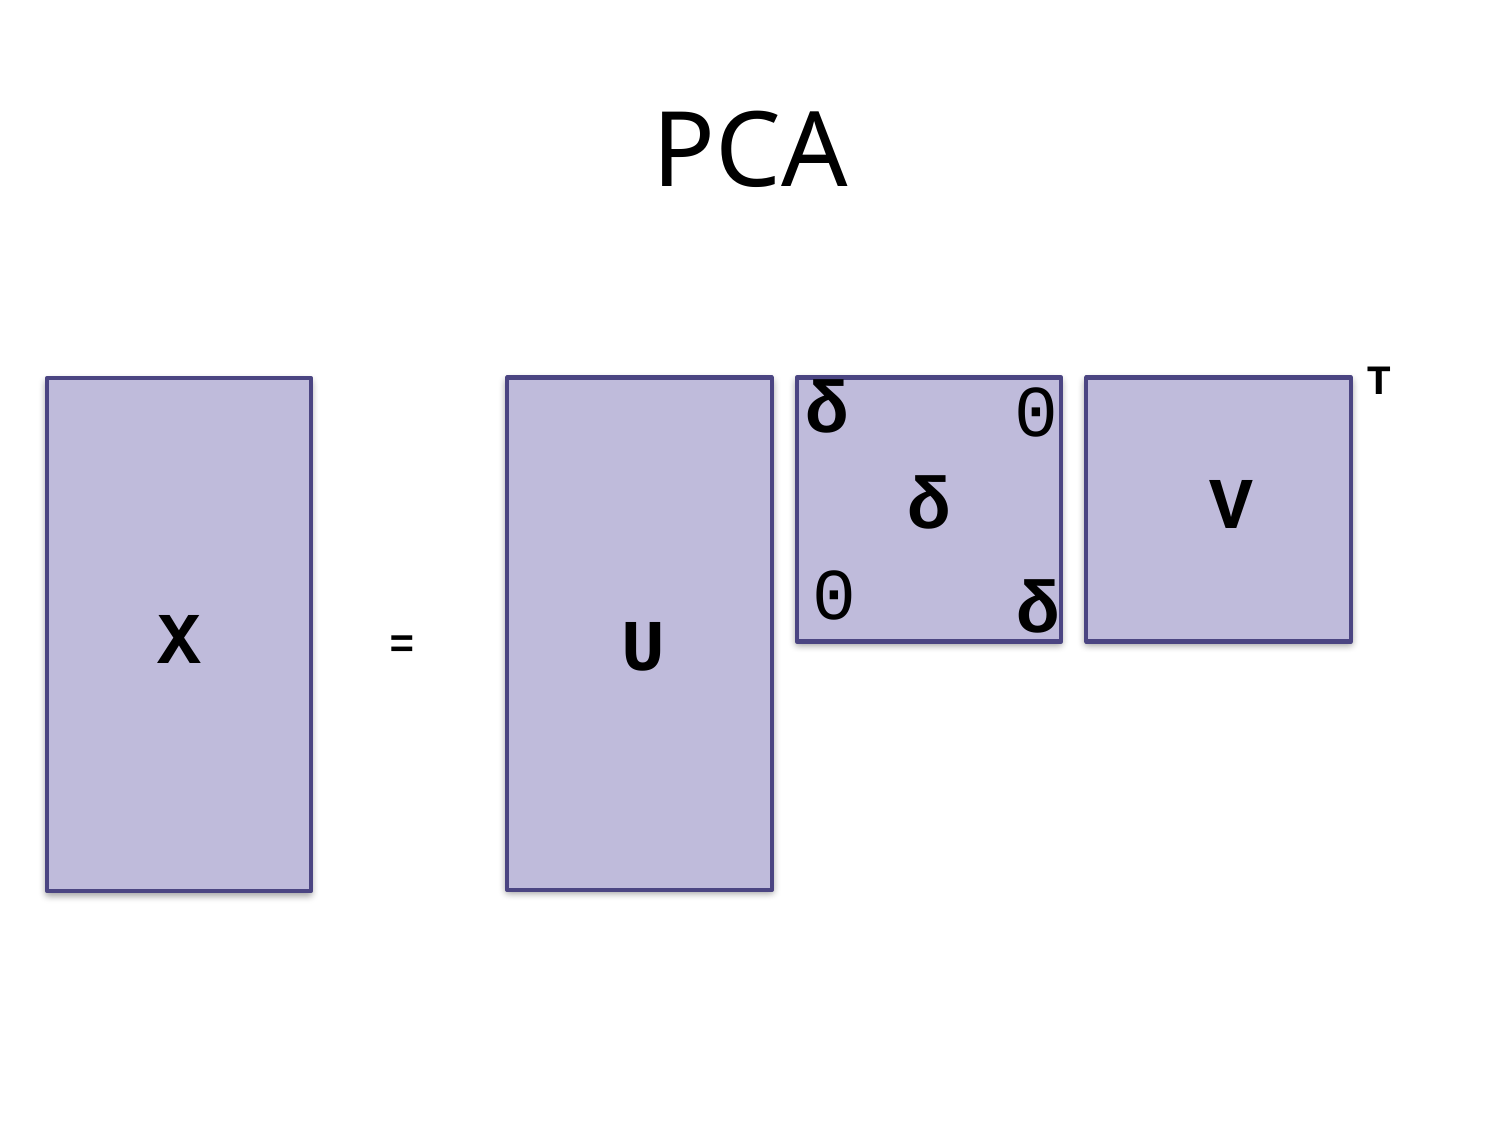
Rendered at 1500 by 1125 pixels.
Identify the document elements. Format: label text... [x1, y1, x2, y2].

text_box 0 [999, 355, 1074, 459]
text_box X [142, 582, 216, 686]
text_box = [374, 608, 430, 674]
text_box 0 [797, 539, 871, 642]
text_box δ [892, 448, 967, 551]
text_box [46, 378, 312, 891]
text_box [0, 0, 1500, 1125]
title PCA [75, 75, 1425, 263]
text_box δ [791, 352, 865, 455]
text_box V [1194, 448, 1268, 551]
text_box [796, 377, 1062, 642]
text_box T [1351, 345, 1407, 411]
text_box [506, 377, 772, 891]
text_box U [606, 589, 681, 693]
text_box δ [1002, 551, 1076, 655]
text_box [1086, 377, 1352, 642]
